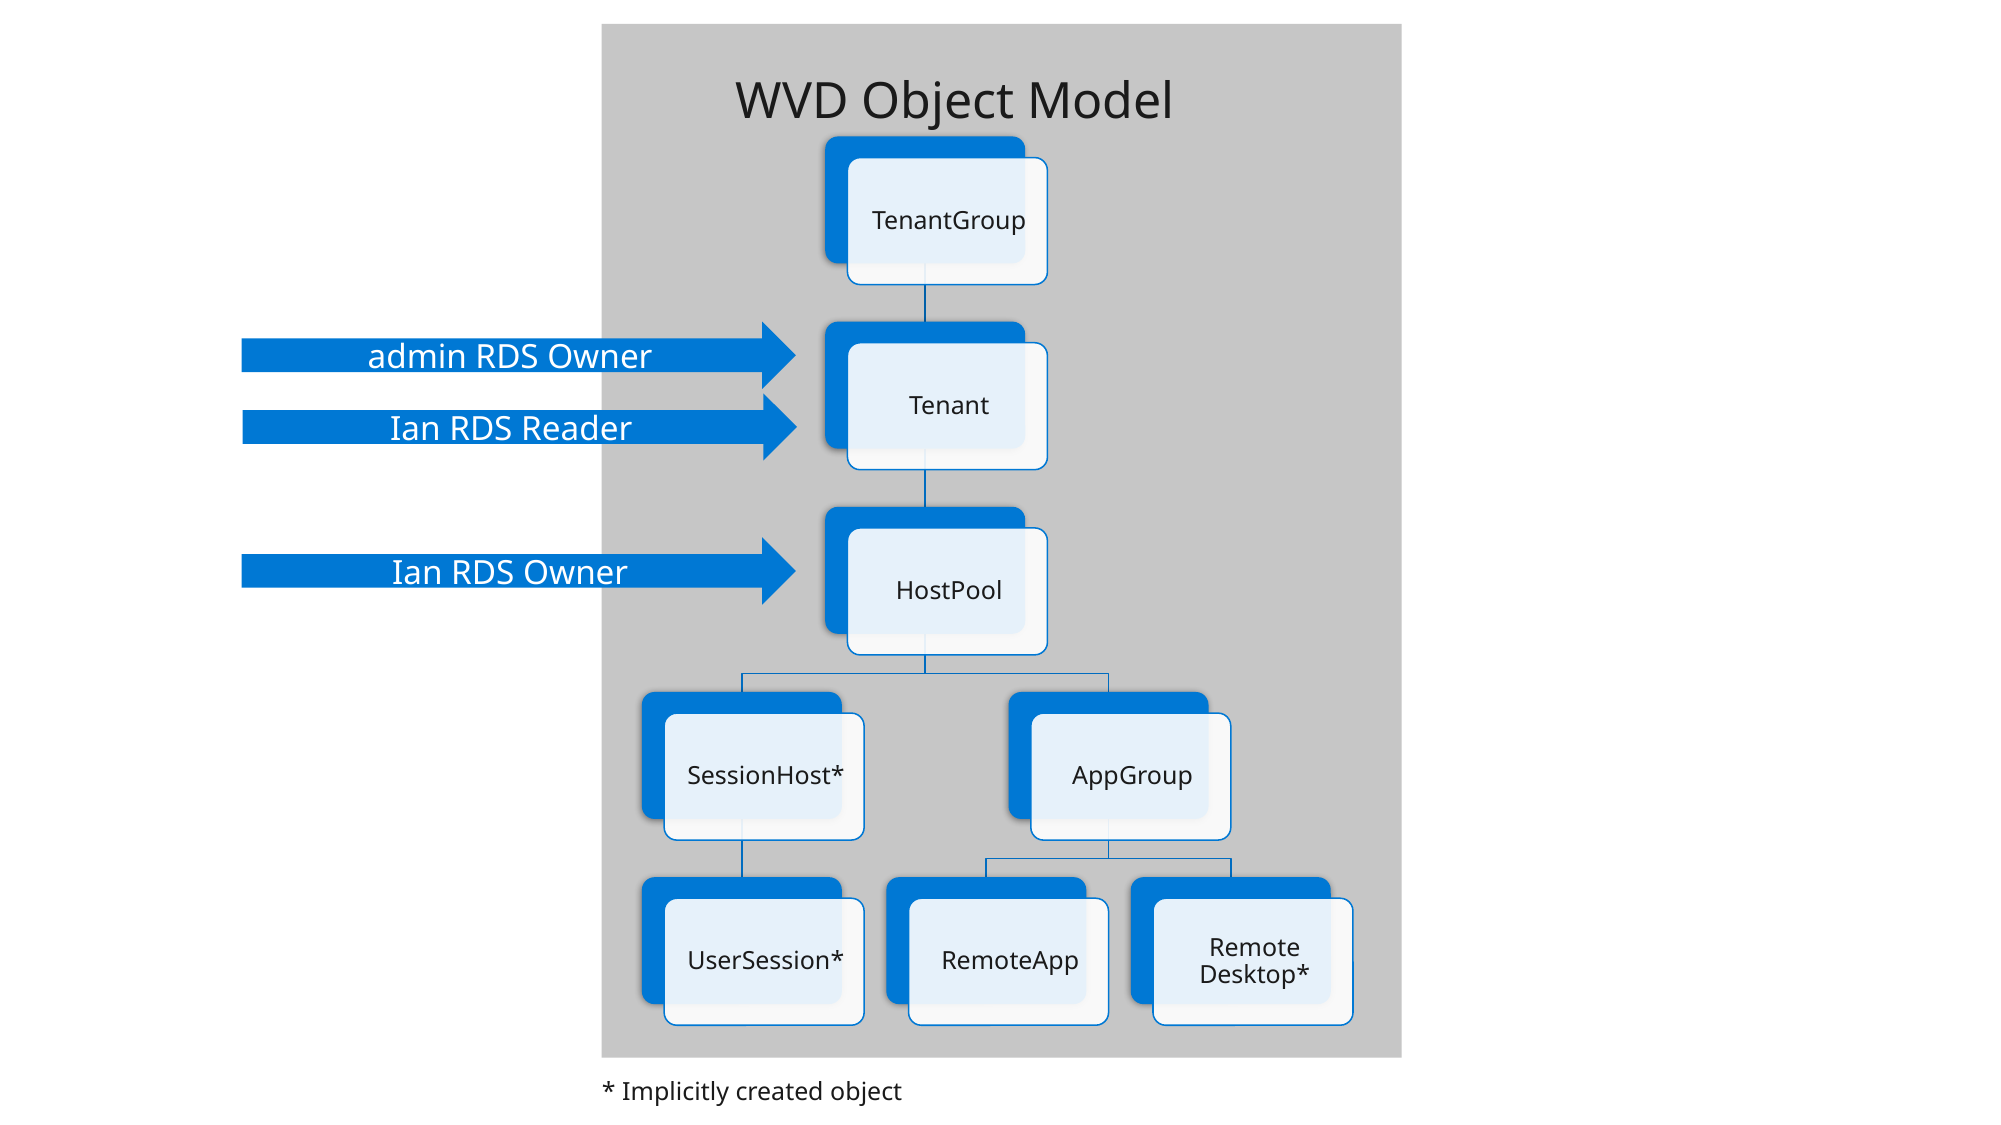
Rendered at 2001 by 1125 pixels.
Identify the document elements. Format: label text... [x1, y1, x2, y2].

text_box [577, 23, 1418, 1106]
text_box admin RDS Owner [240, 337, 577, 373]
text_box Ian RDS Reader [241, 409, 577, 445]
text_box Ian RDS Owner [240, 553, 577, 589]
